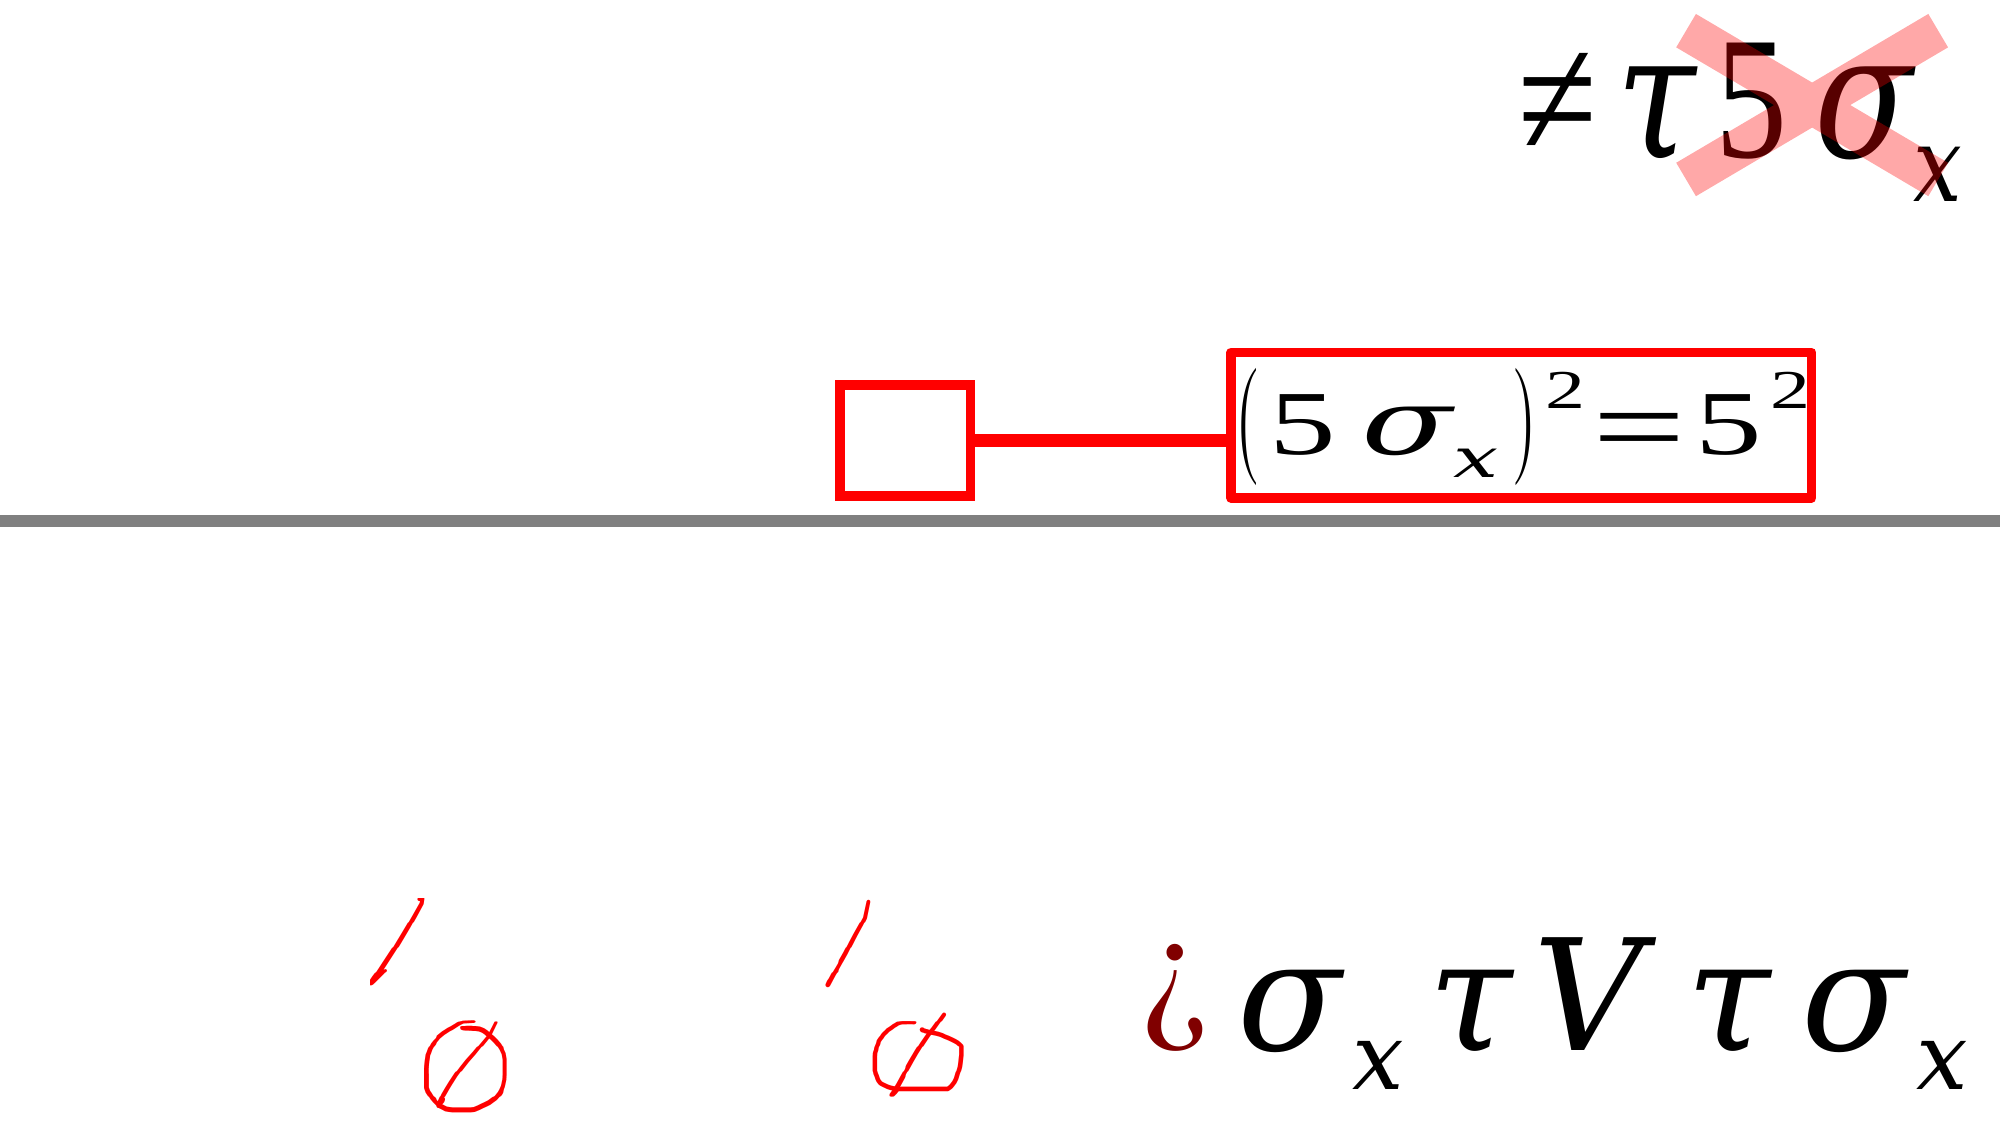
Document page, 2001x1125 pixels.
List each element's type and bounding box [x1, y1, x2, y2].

text_box [839, 357, 1808, 496]
picture [370, 898, 973, 1121]
text_box [1674, 12, 1950, 198]
